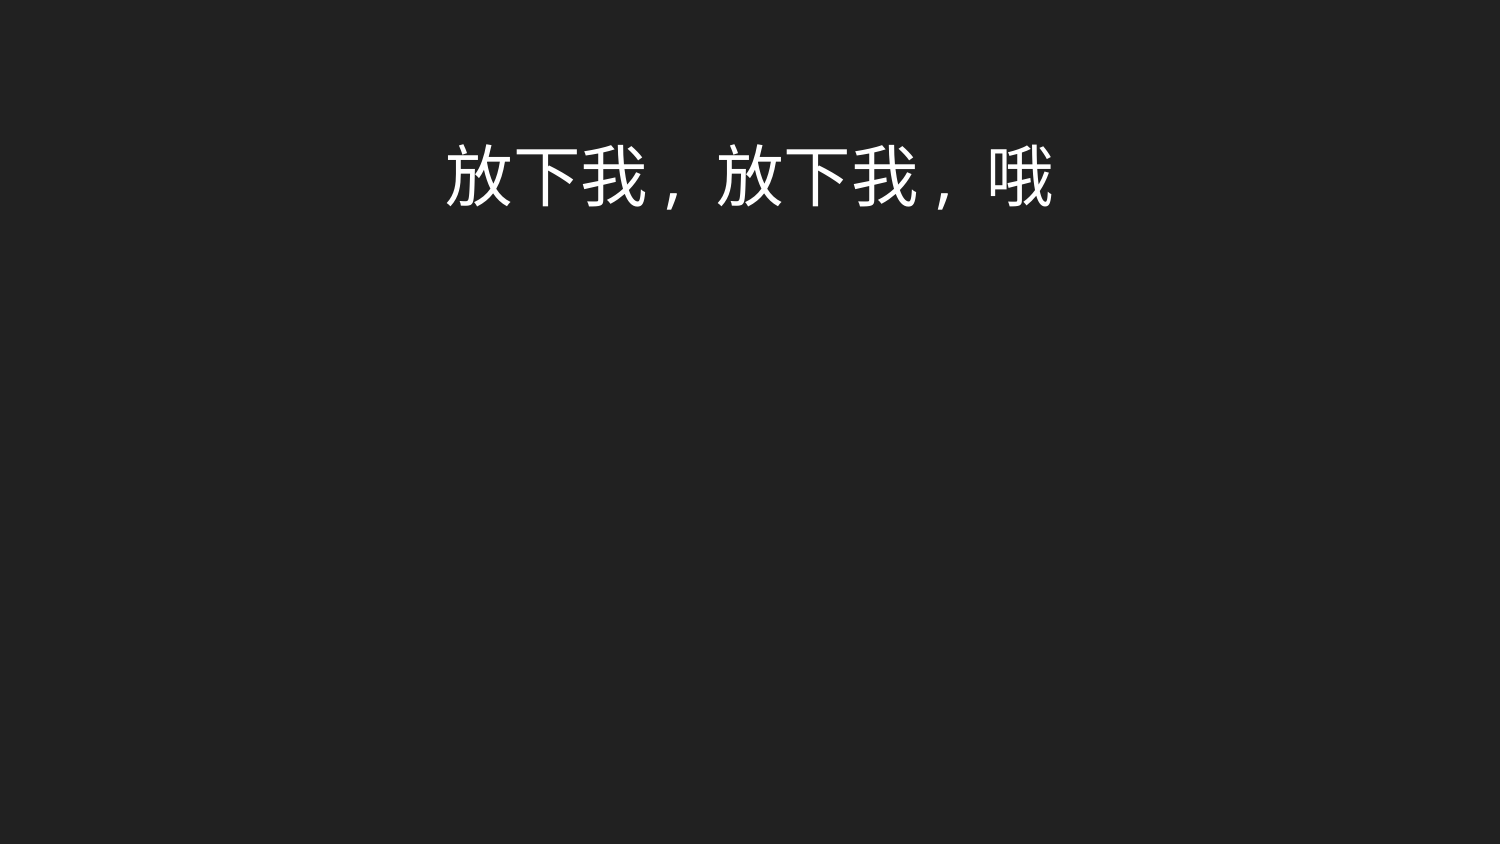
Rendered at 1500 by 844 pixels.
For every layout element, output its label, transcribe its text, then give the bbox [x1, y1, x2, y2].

text_box 放下我, 放下我, 哦 [74, 126, 1425, 304]
